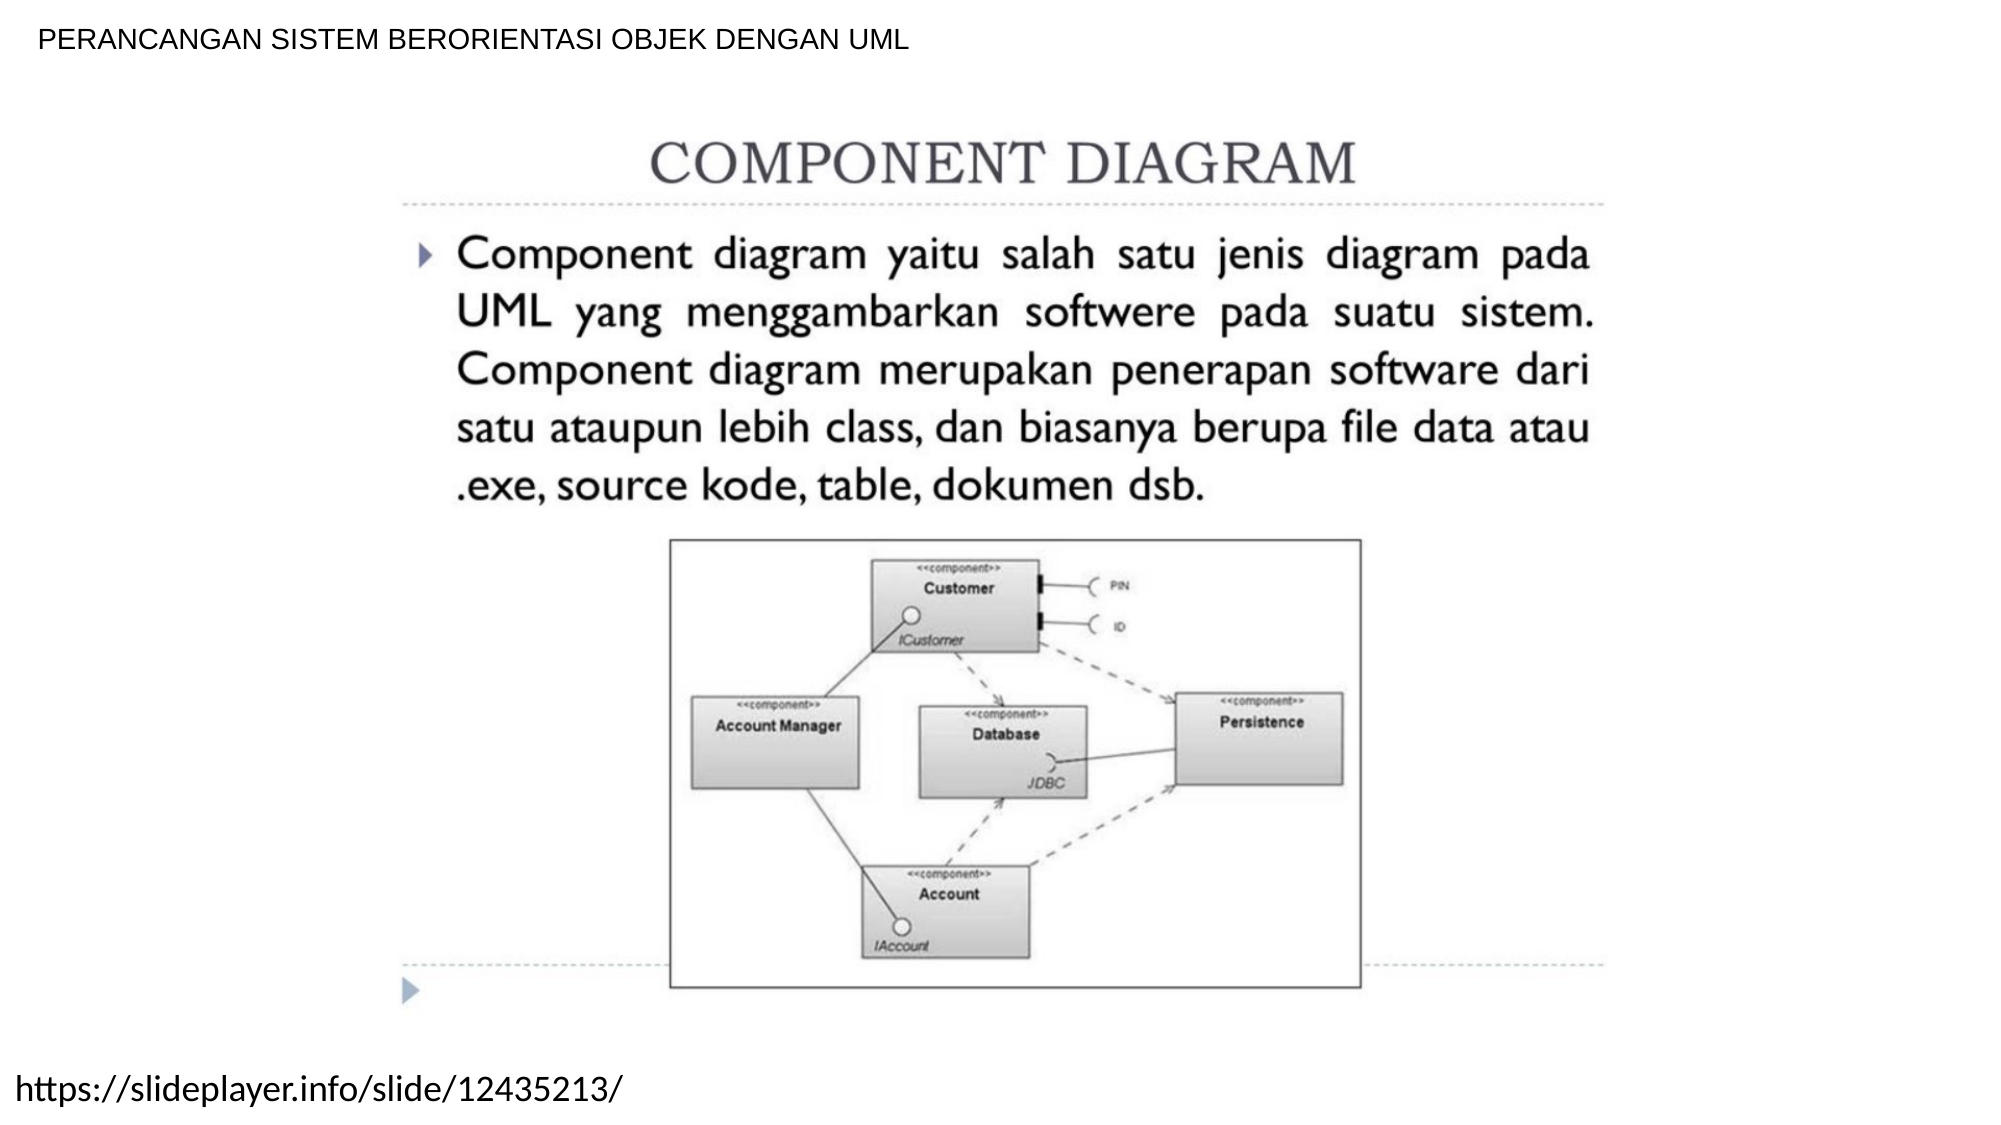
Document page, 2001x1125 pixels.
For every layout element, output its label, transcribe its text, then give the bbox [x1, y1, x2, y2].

picture [384, 100, 1616, 1024]
title PERANCANGAN SISTEM BERORIENTASI OBJEK DENGAN UML [0, 7, 949, 99]
text_box https://slideplayer.info/slide/12435213/ [0, 1057, 1001, 1117]
